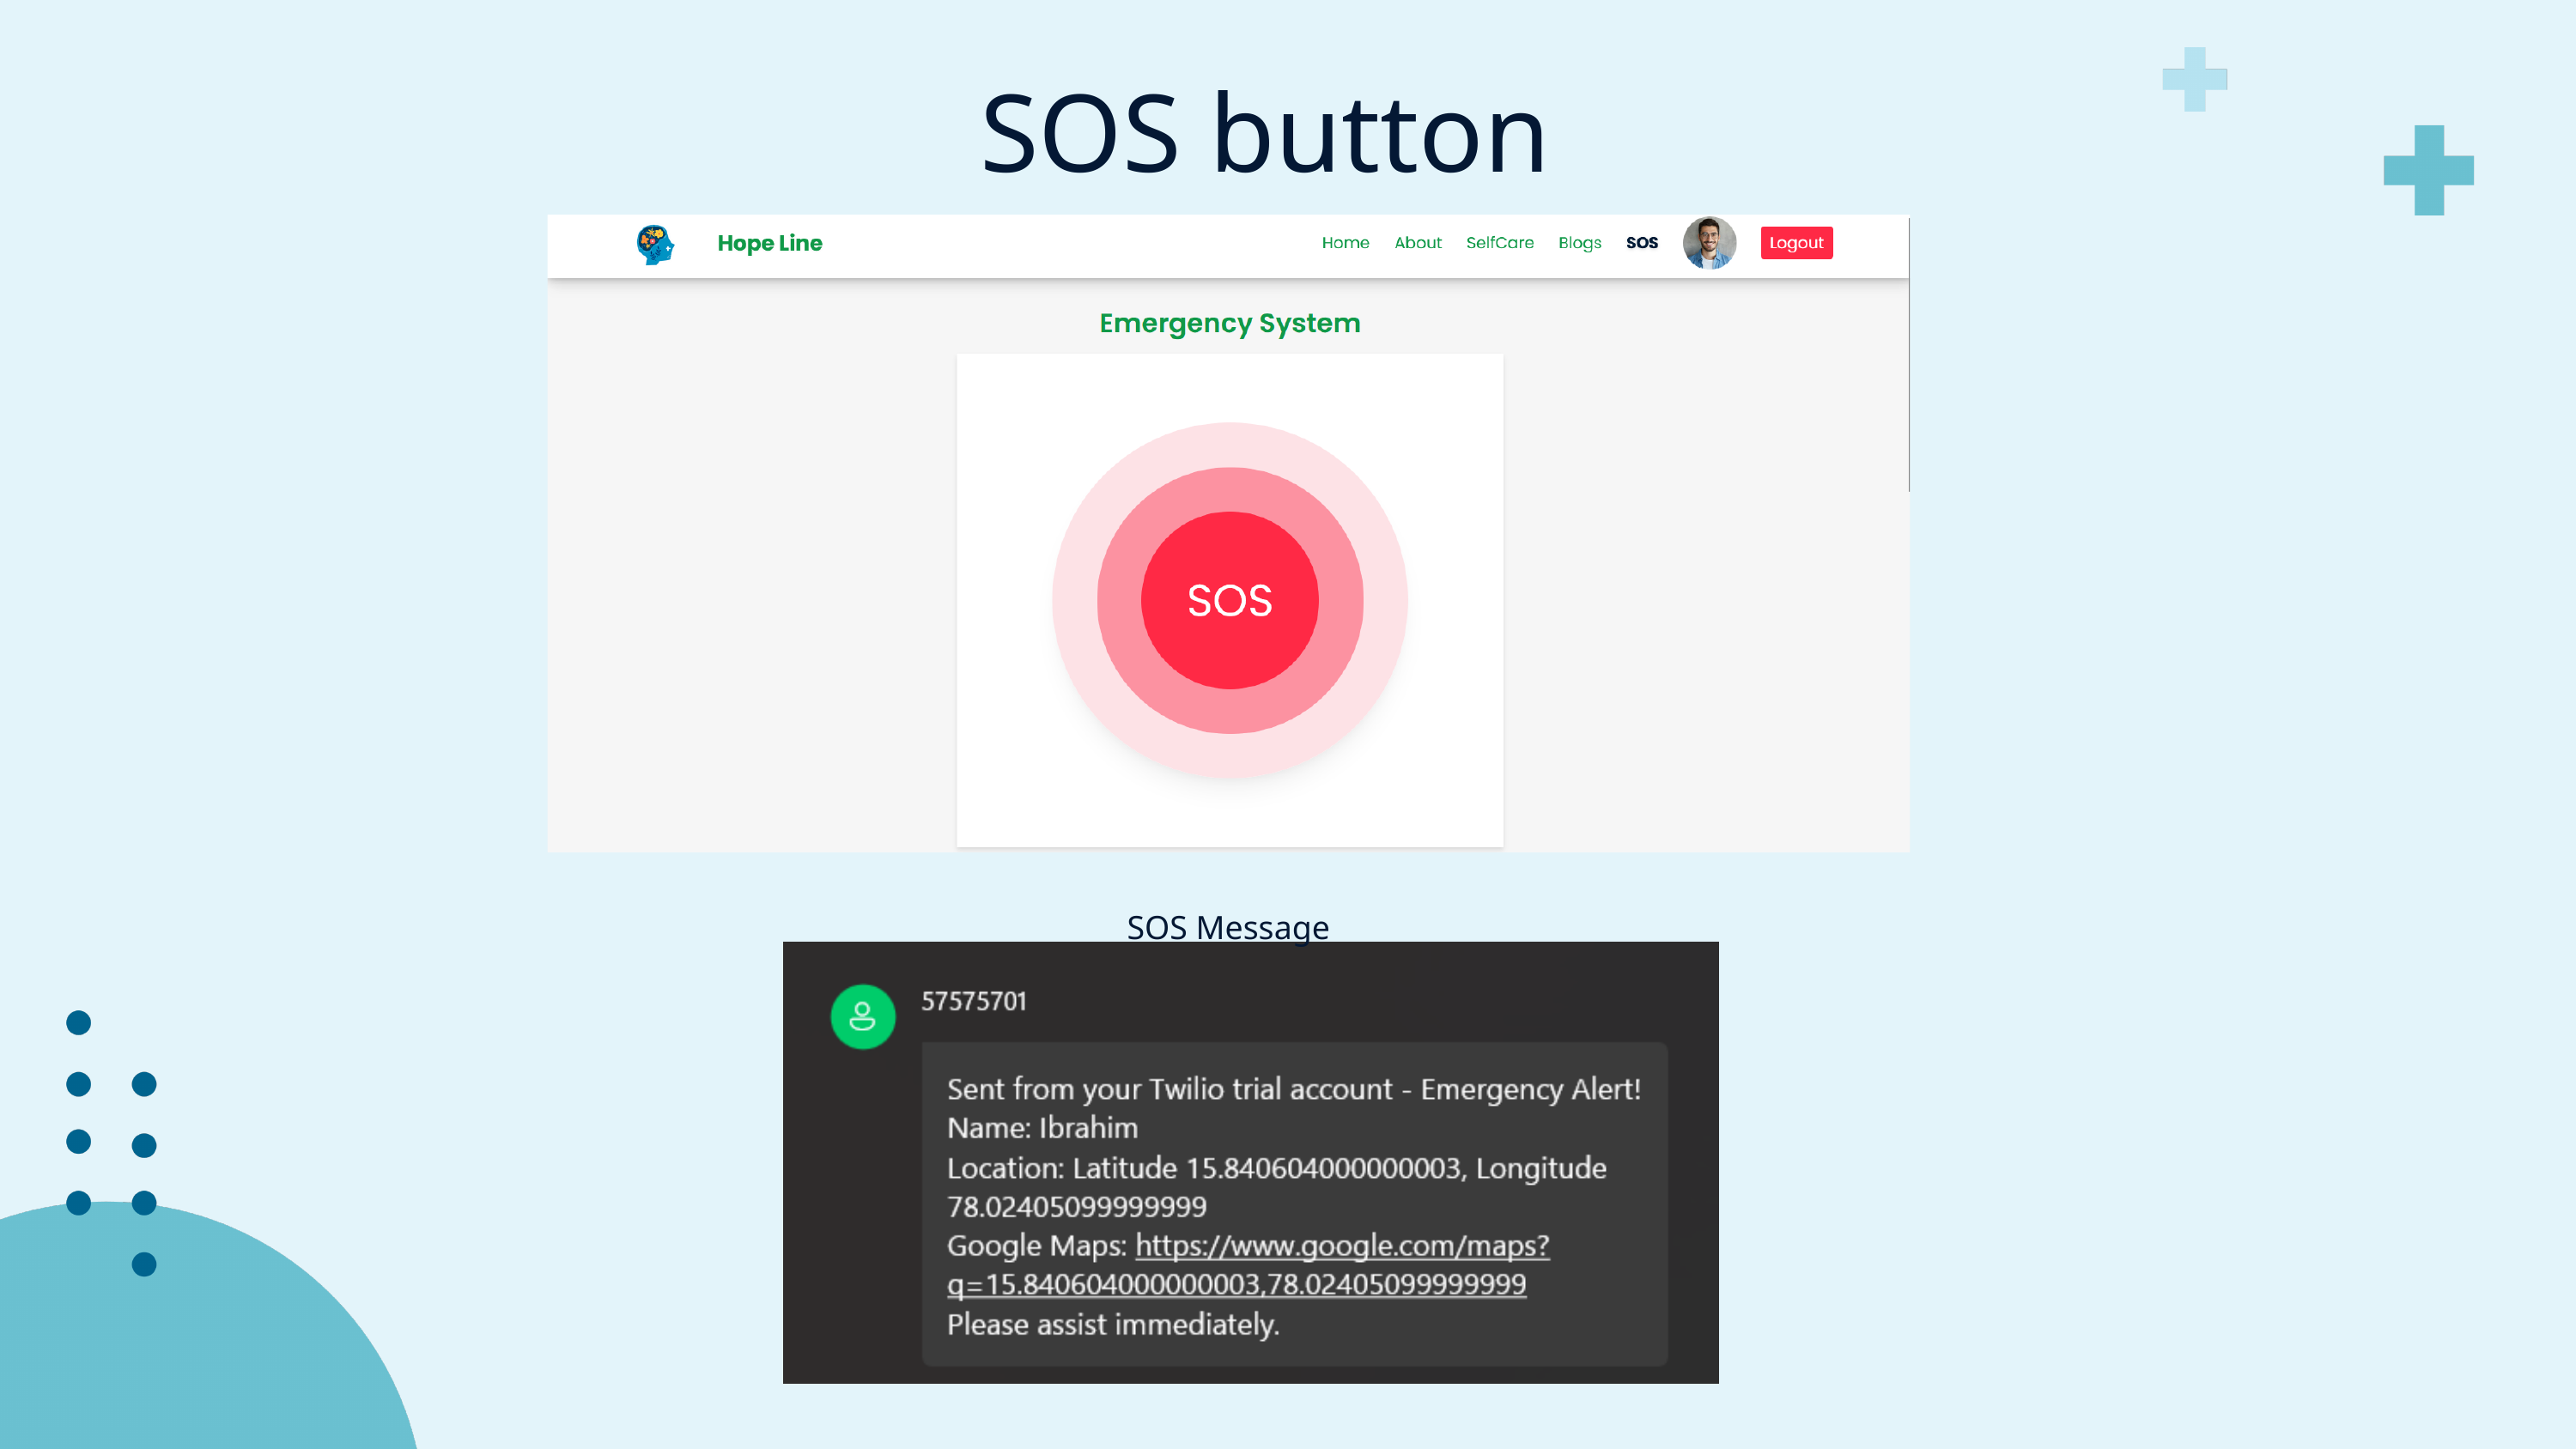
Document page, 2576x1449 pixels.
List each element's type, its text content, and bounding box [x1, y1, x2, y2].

text_box SOS Message [1020, 862, 1437, 941]
picture [547, 215, 1911, 852]
text_box [0, 1010, 434, 1449]
picture [783, 942, 1719, 1384]
text_box [2162, 47, 2475, 215]
text_box SOS button [192, 64, 2338, 194]
